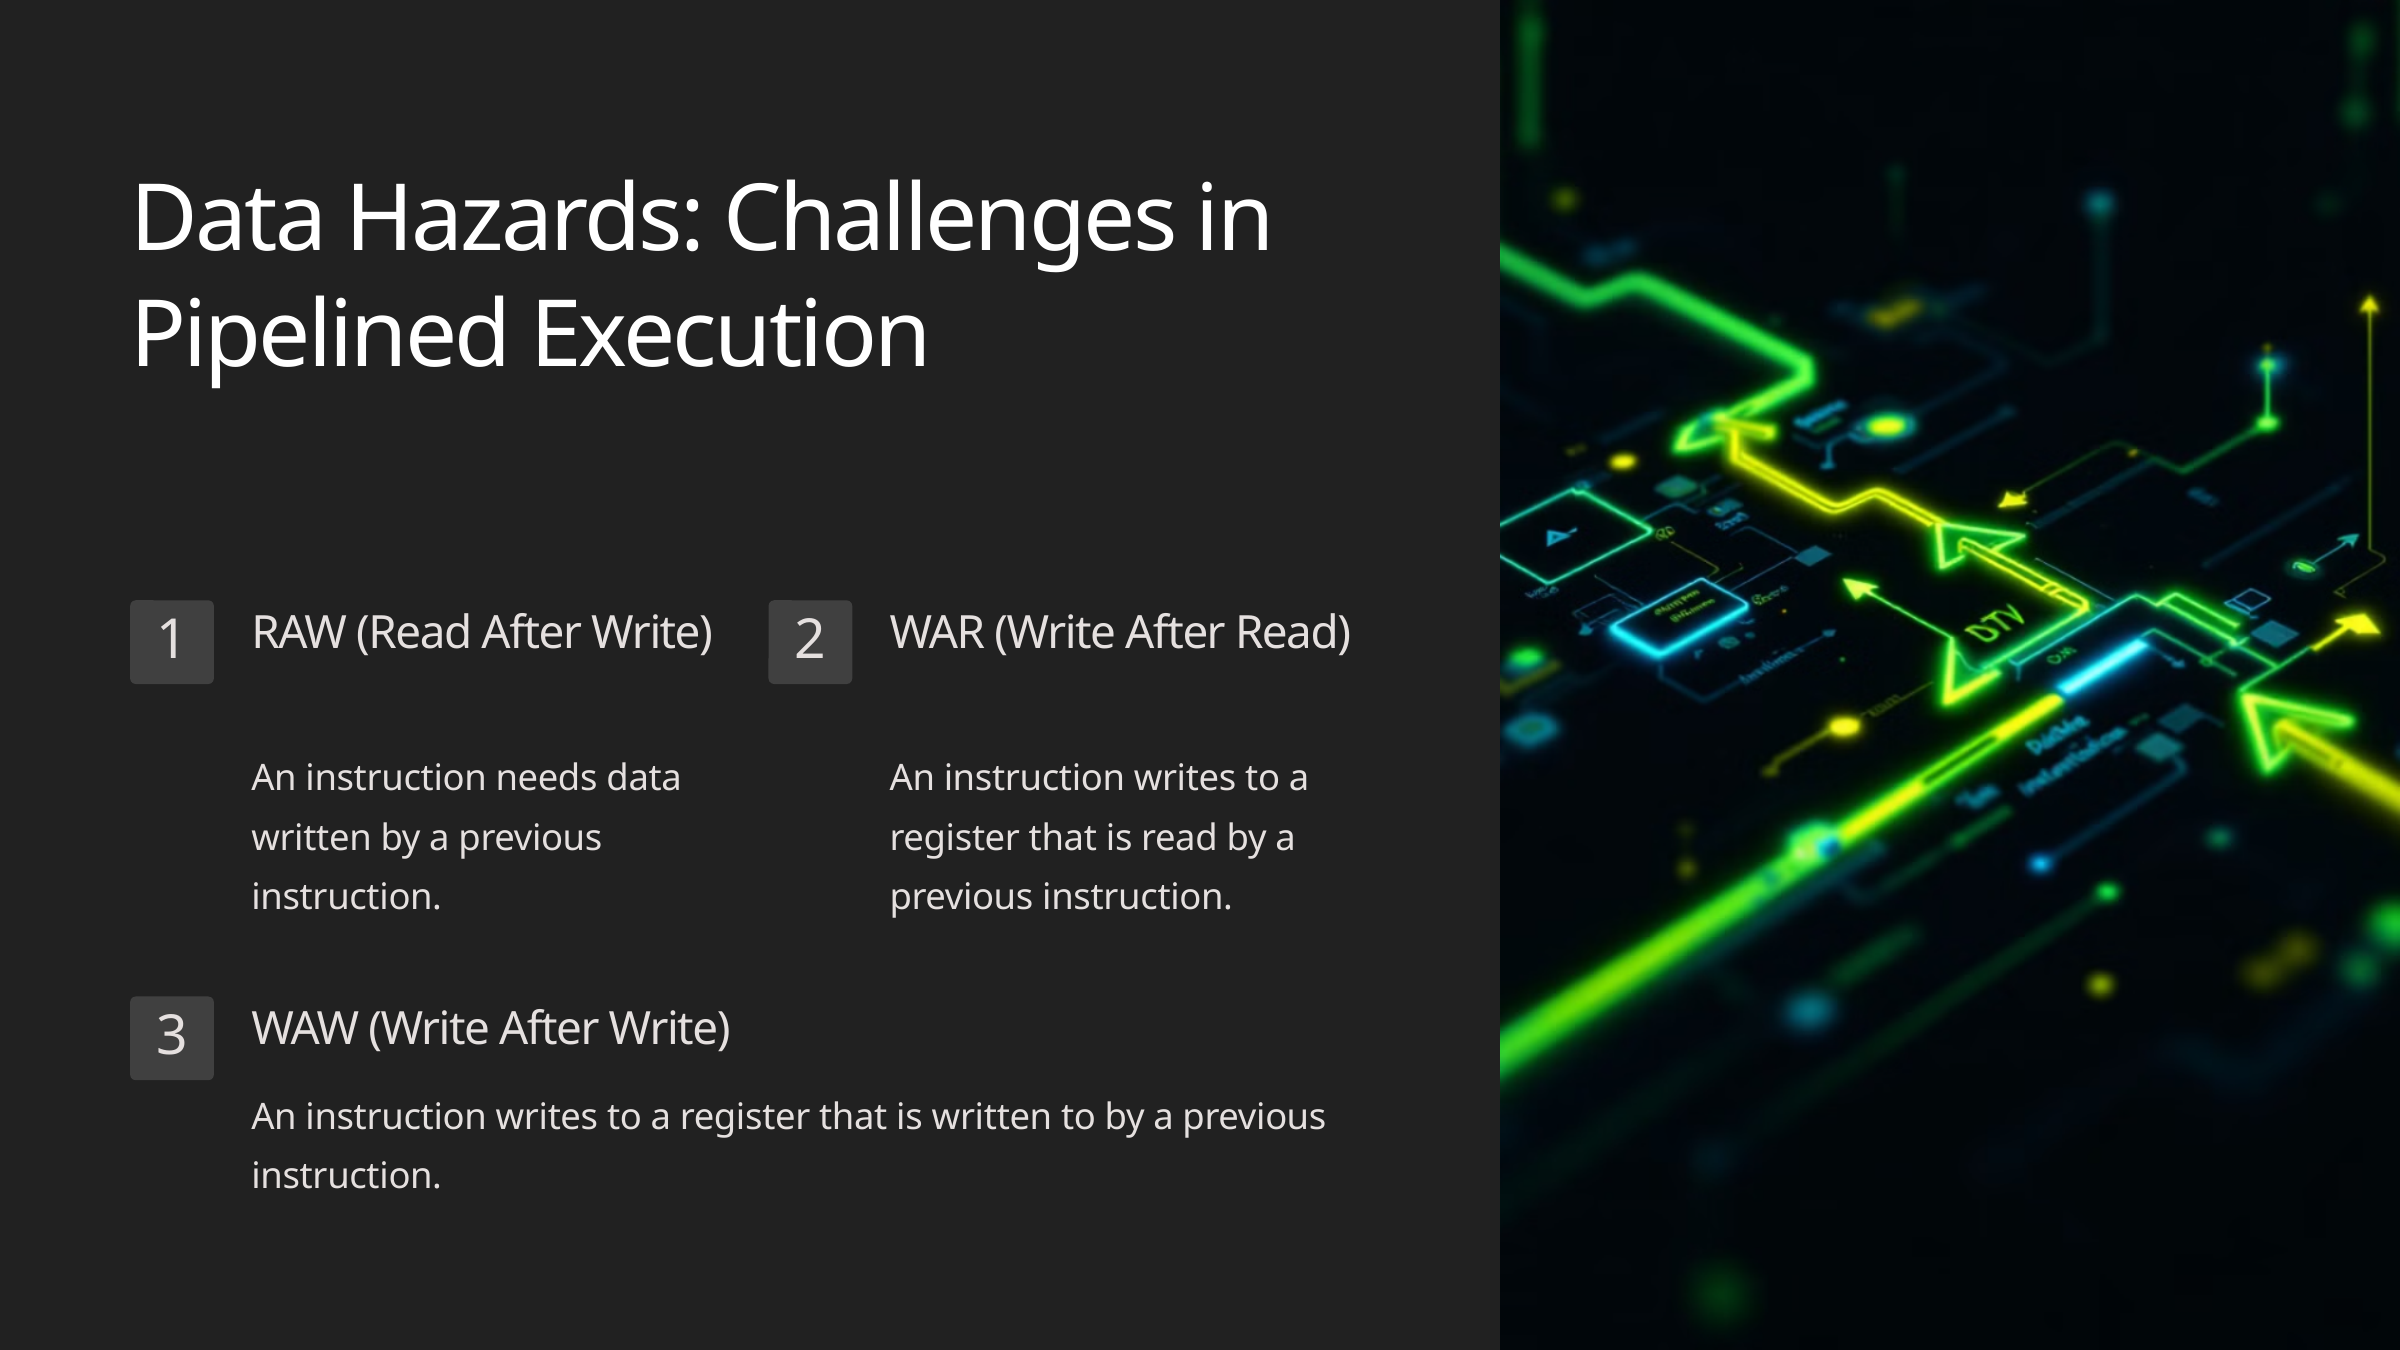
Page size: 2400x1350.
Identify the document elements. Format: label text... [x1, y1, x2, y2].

text_box [130, 996, 214, 1081]
text_box An instruction writes to a register that is written to by a previous instruction. [251, 1076, 1370, 1196]
text_box 3 [156, 1010, 188, 1067]
text_box WAW (Write After Write) [251, 996, 861, 1055]
text_box An instruction writes to a register that is read by a previous instruction. [889, 738, 1370, 918]
text_box RAW (Read After Write) [251, 600, 732, 717]
text_box Data Hazards: Challenges in Pipelined Execution [130, 153, 1370, 503]
picture [1499, 0, 2400, 1350]
text_box 1 [156, 614, 188, 671]
text_box An instruction needs data written by a previous instruction. [251, 738, 732, 918]
text_box WAR (Write After Read) [889, 600, 1370, 717]
text_box [768, 600, 853, 685]
text_box 2 [794, 614, 827, 671]
text_box [130, 600, 214, 685]
